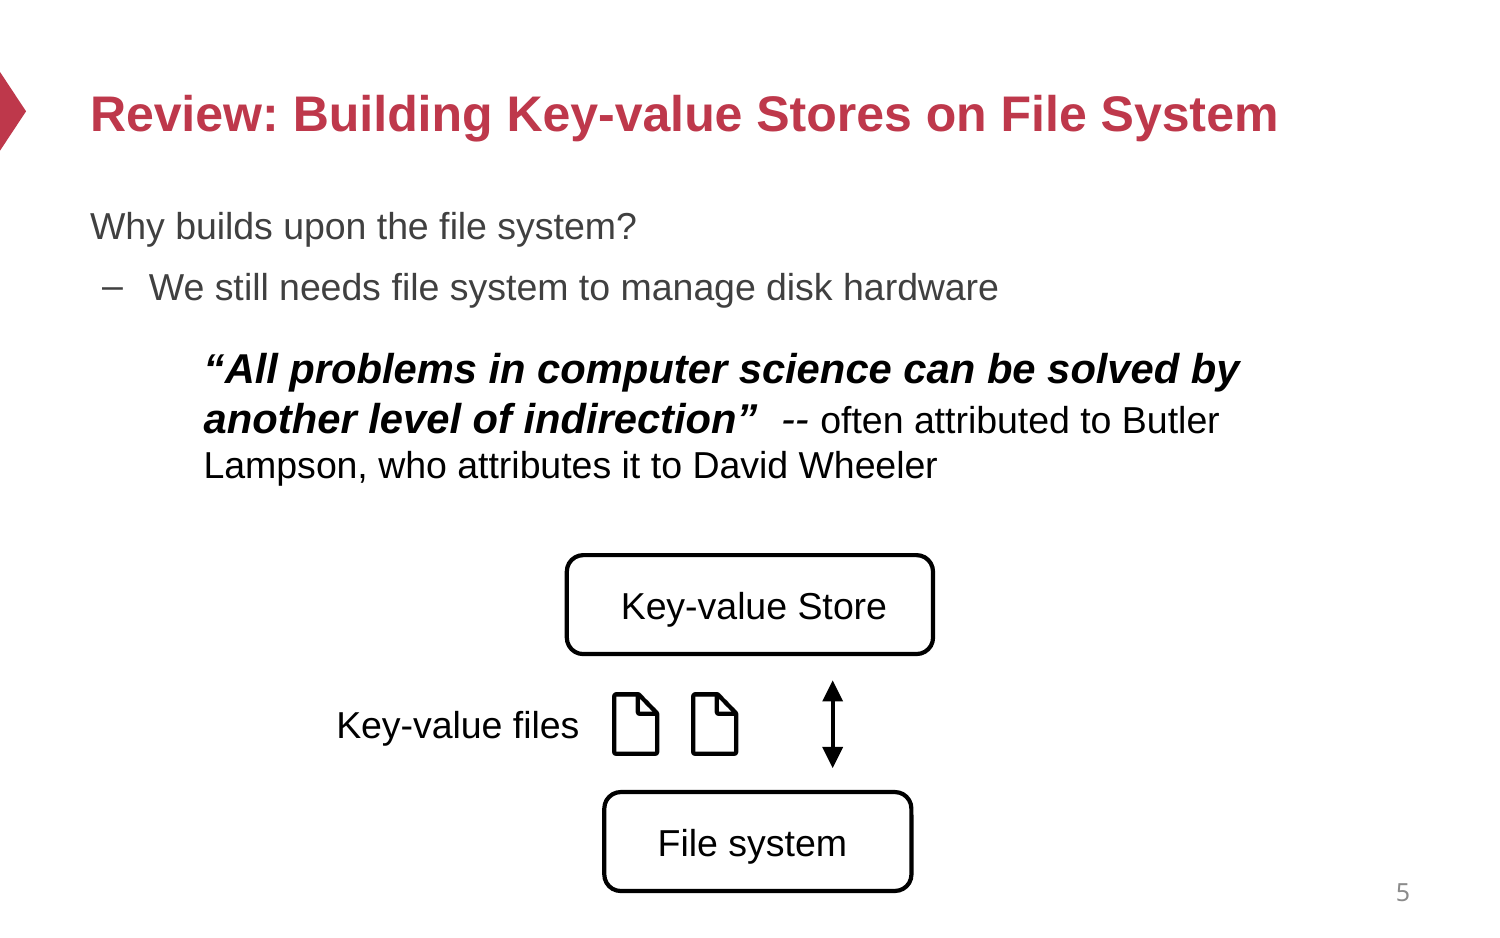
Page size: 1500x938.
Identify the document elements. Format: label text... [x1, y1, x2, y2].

picture [604, 692, 668, 756]
text_box [602, 789, 914, 894]
text_box “All problems in computer science can be solved by another level of indirection” -- often attributed to Butler Lampson, who attributes it to David Wheeler [188, 334, 1303, 544]
list Why builds upon the file system? We still needs file system to manage disk hardware [75, 185, 1425, 457]
text_box Key-value Store [606, 574, 903, 635]
slide_number 5 [1074, 868, 1425, 919]
title Review: Building Key-value Stores on File System [75, 37, 1425, 185]
text_box [564, 553, 936, 657]
text_box Key-value files [321, 693, 595, 754]
picture [682, 692, 746, 756]
text_box File system [642, 811, 873, 871]
